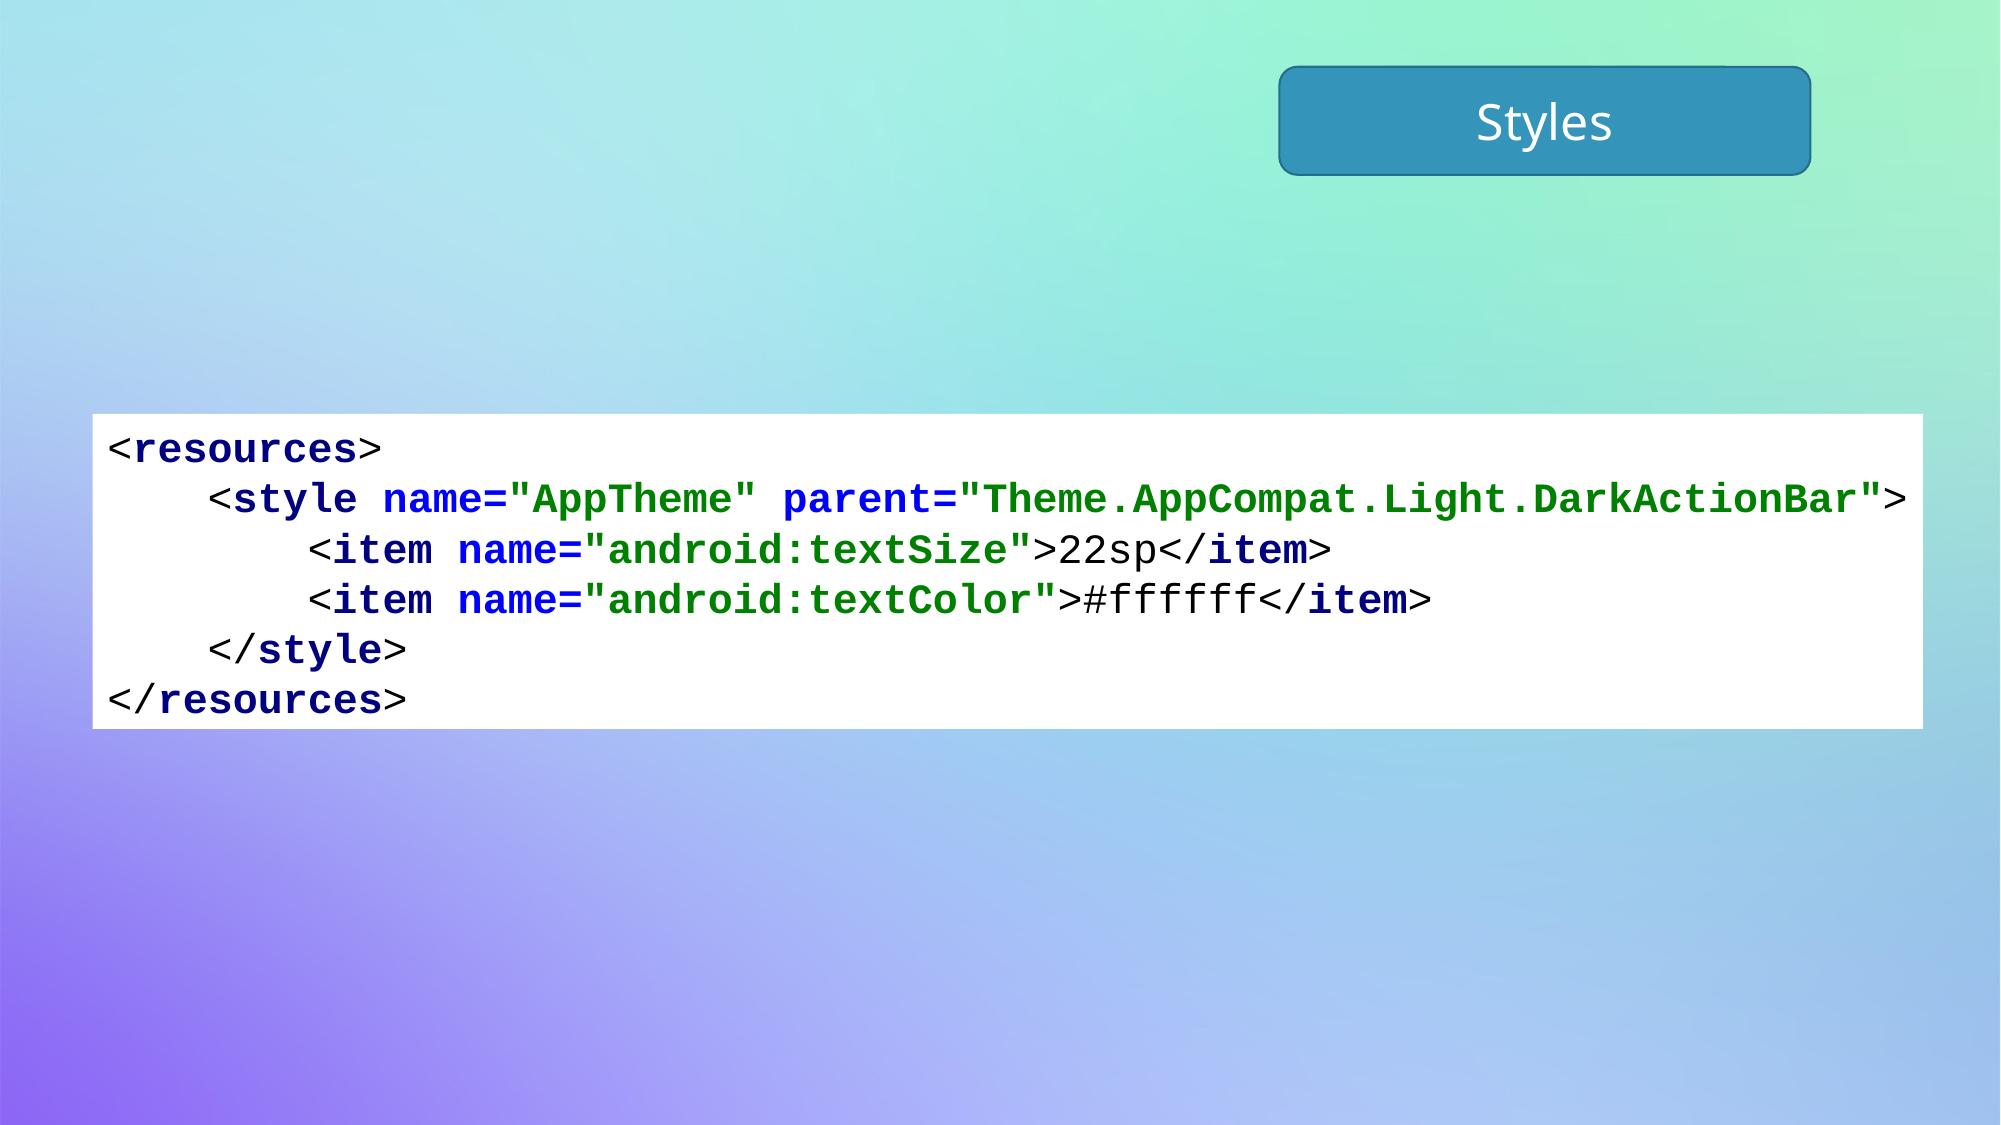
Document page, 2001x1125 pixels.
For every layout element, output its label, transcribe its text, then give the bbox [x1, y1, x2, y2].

picture [0, 0, 2001, 1125]
text_box <resources> <style name="AppTheme" parent="Theme.AppCompat.Light.DarkActionBar"> <item name="android:textSize">22sp</item> <item name="android:textColor">#ffffff</item> </style> </resources> [92, 413, 1923, 729]
text_box Styles [1278, 65, 1812, 176]
